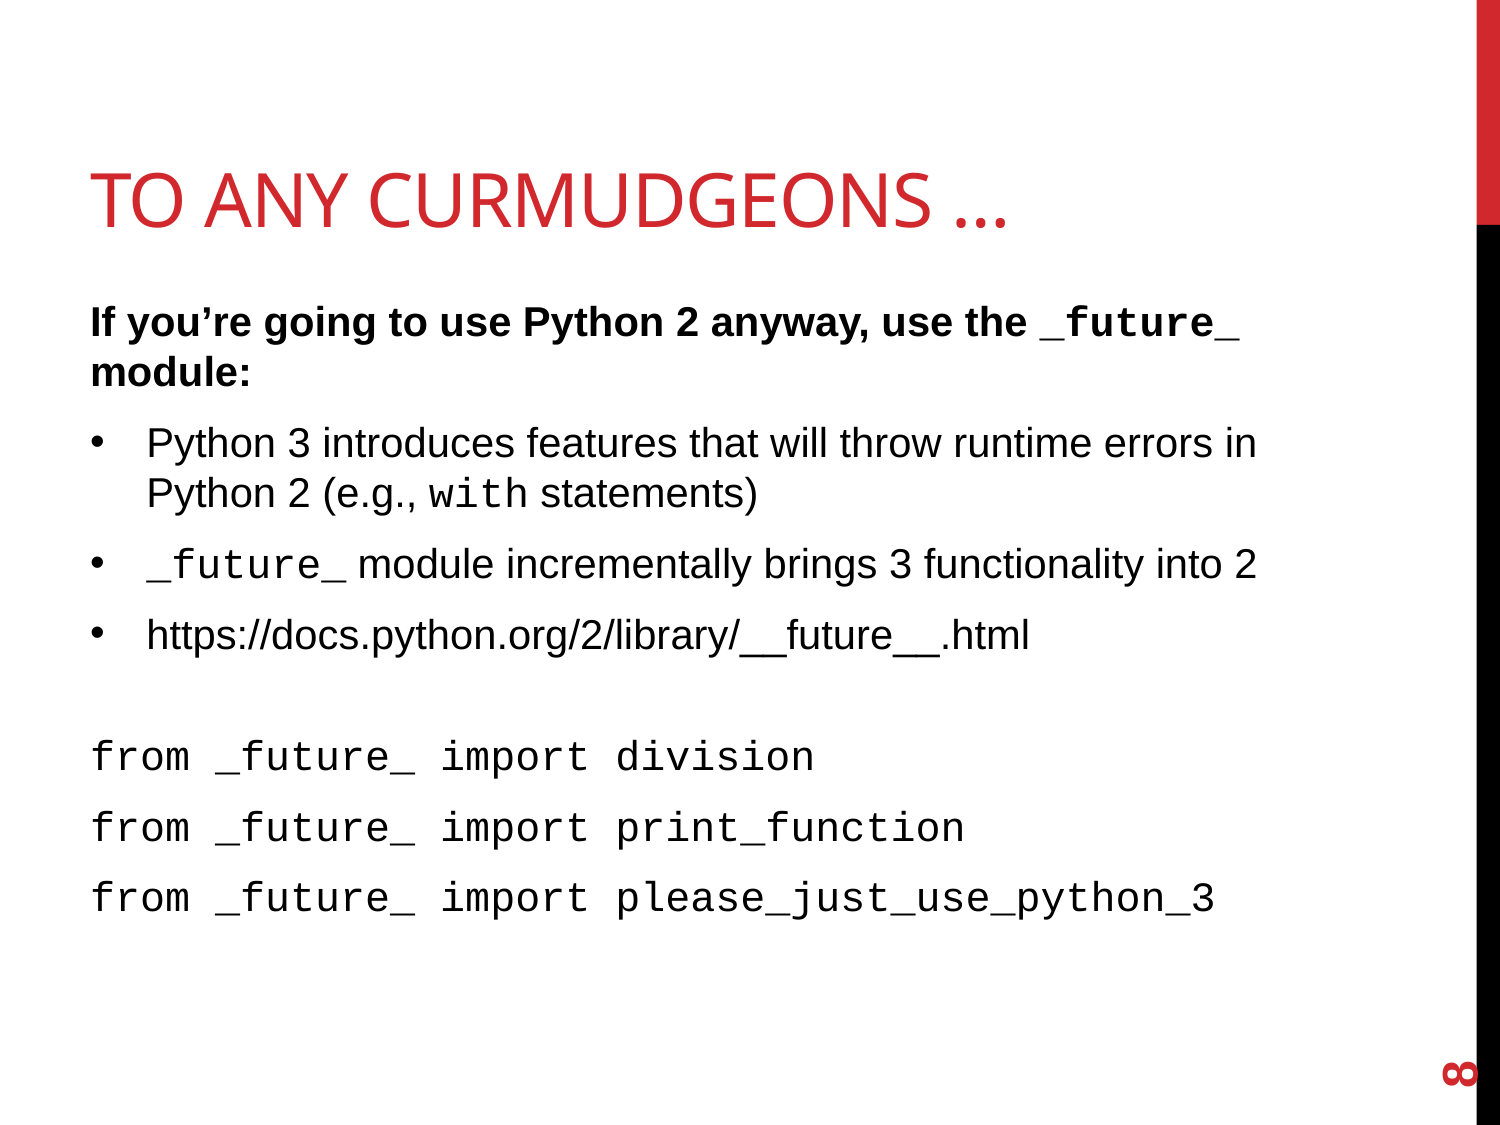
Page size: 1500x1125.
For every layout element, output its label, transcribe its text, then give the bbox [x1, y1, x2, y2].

slide_number 8 [1427, 887, 1488, 1104]
title To any Curmudgeons … [75, 25, 1232, 250]
list If you’re going to use Python 2 anyway, use the _future_ module: Python 3 introduces features that will throw runtime errors in Python 2 (e.g., with statements) _future_ module incrementally brings 3 functionality into 2 https://docs.python.org/2/library/__future__.html from _future_ import division from _future_ import print_function from _future_ import please_just_use_python_3 [75, 287, 1325, 1005]
